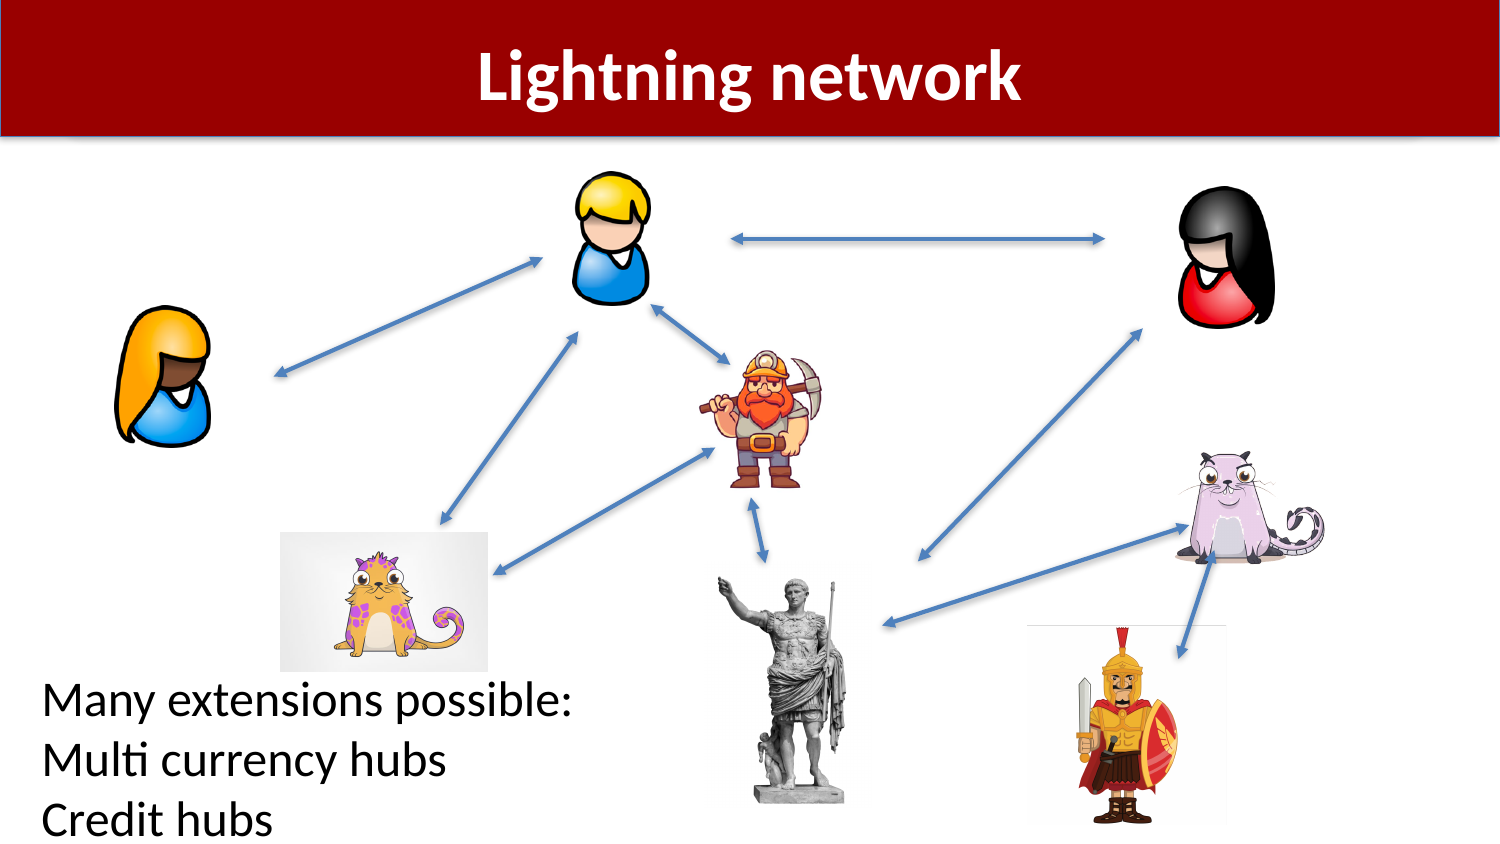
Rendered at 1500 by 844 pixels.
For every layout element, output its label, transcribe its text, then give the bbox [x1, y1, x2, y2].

picture [1026, 625, 1227, 825]
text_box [439, 330, 579, 526]
picture [280, 532, 488, 672]
picture [1144, 408, 1412, 596]
text_box Many extensions possible: Multi currency hubs Credit hubs [26, 659, 705, 844]
picture [114, 305, 211, 448]
picture [677, 336, 843, 503]
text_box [273, 257, 544, 377]
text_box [492, 447, 716, 576]
picture [572, 171, 651, 306]
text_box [917, 328, 1144, 523]
title Lightning network [75, 20, 1425, 123]
picture [1178, 186, 1275, 329]
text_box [750, 496, 766, 564]
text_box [650, 303, 731, 366]
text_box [1178, 549, 1215, 660]
picture [704, 561, 872, 808]
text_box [881, 524, 1190, 626]
